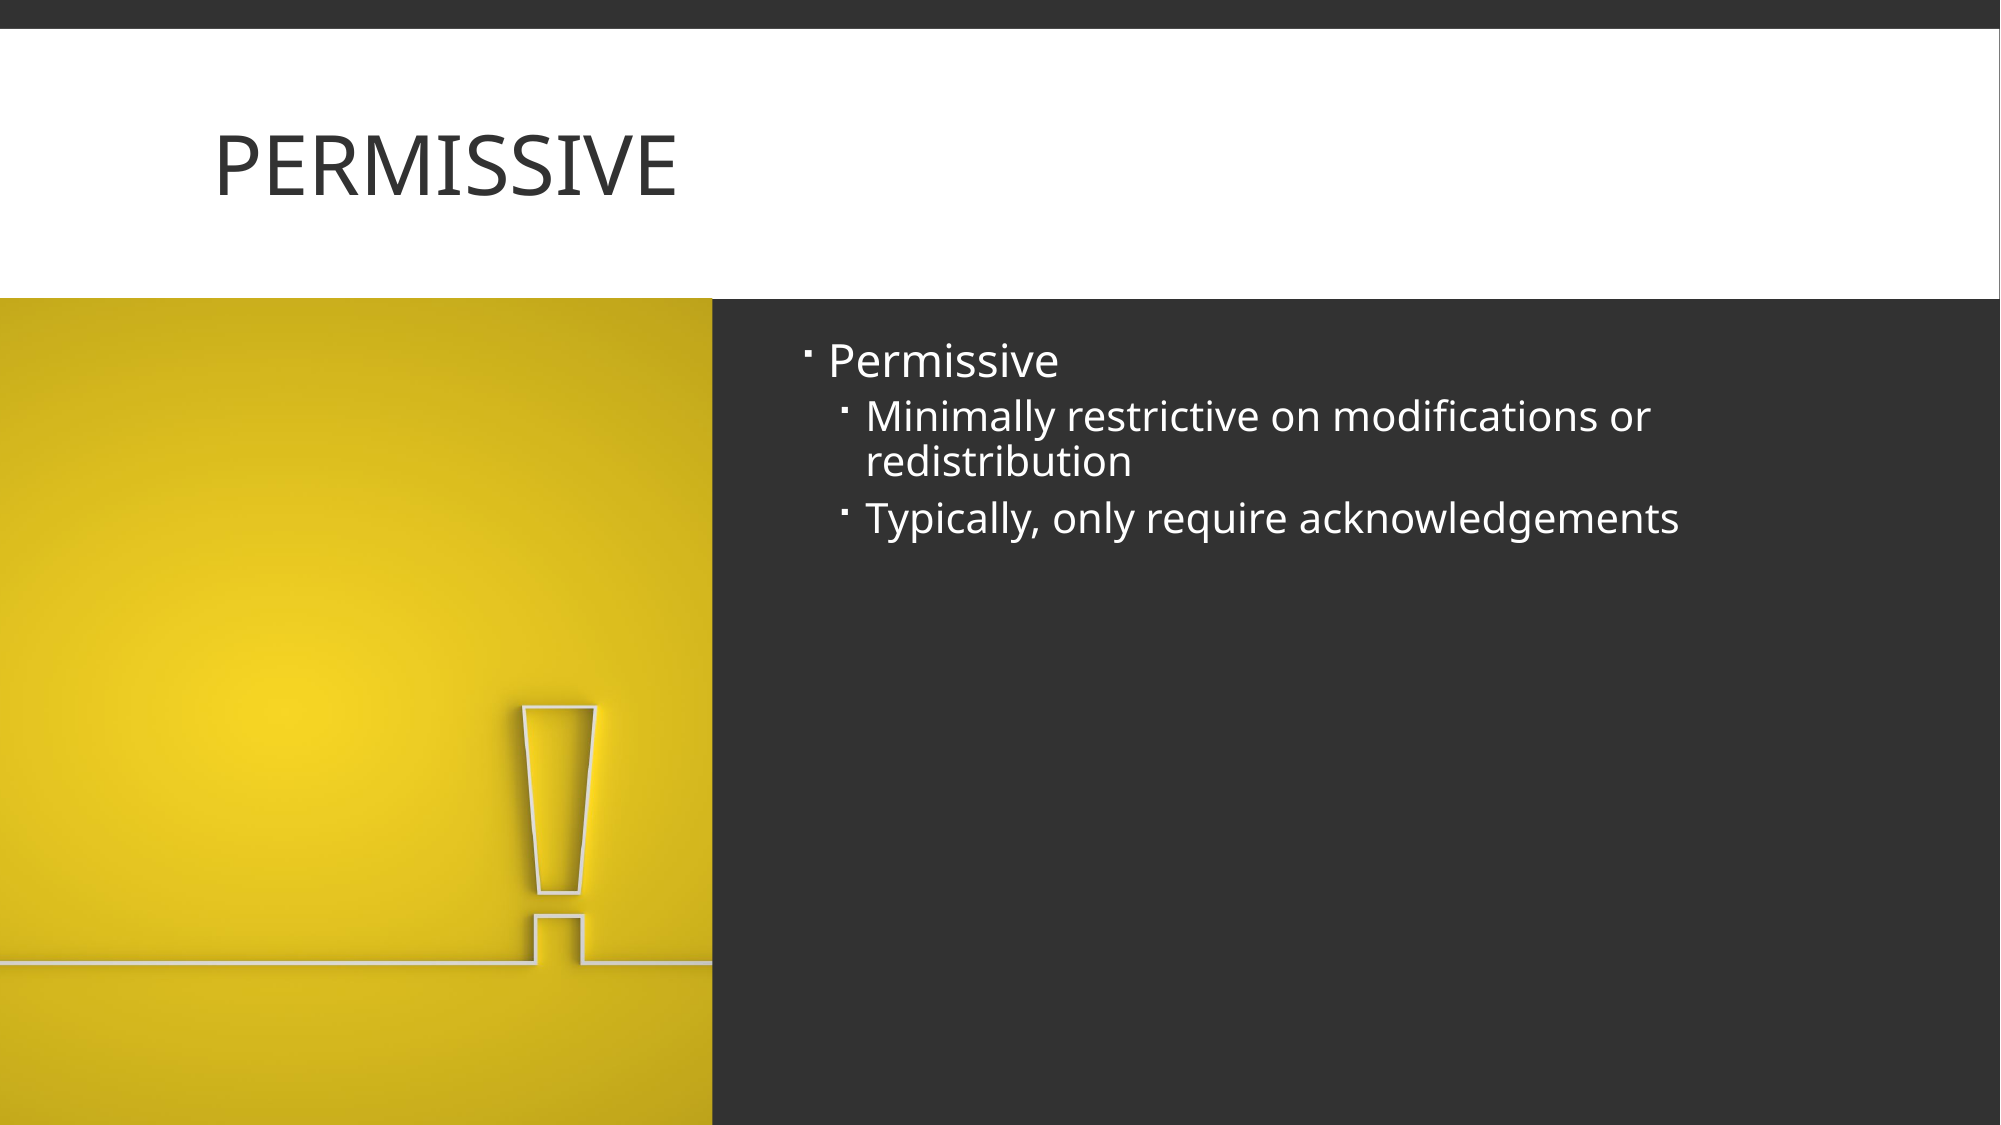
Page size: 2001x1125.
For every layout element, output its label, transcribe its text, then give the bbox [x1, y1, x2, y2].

picture [0, 298, 713, 1125]
title Permissive [197, 46, 1803, 295]
list Permissive Minimally restrictive on modifications or redistribution Typically, only require acknowledgements [782, 329, 1854, 1020]
